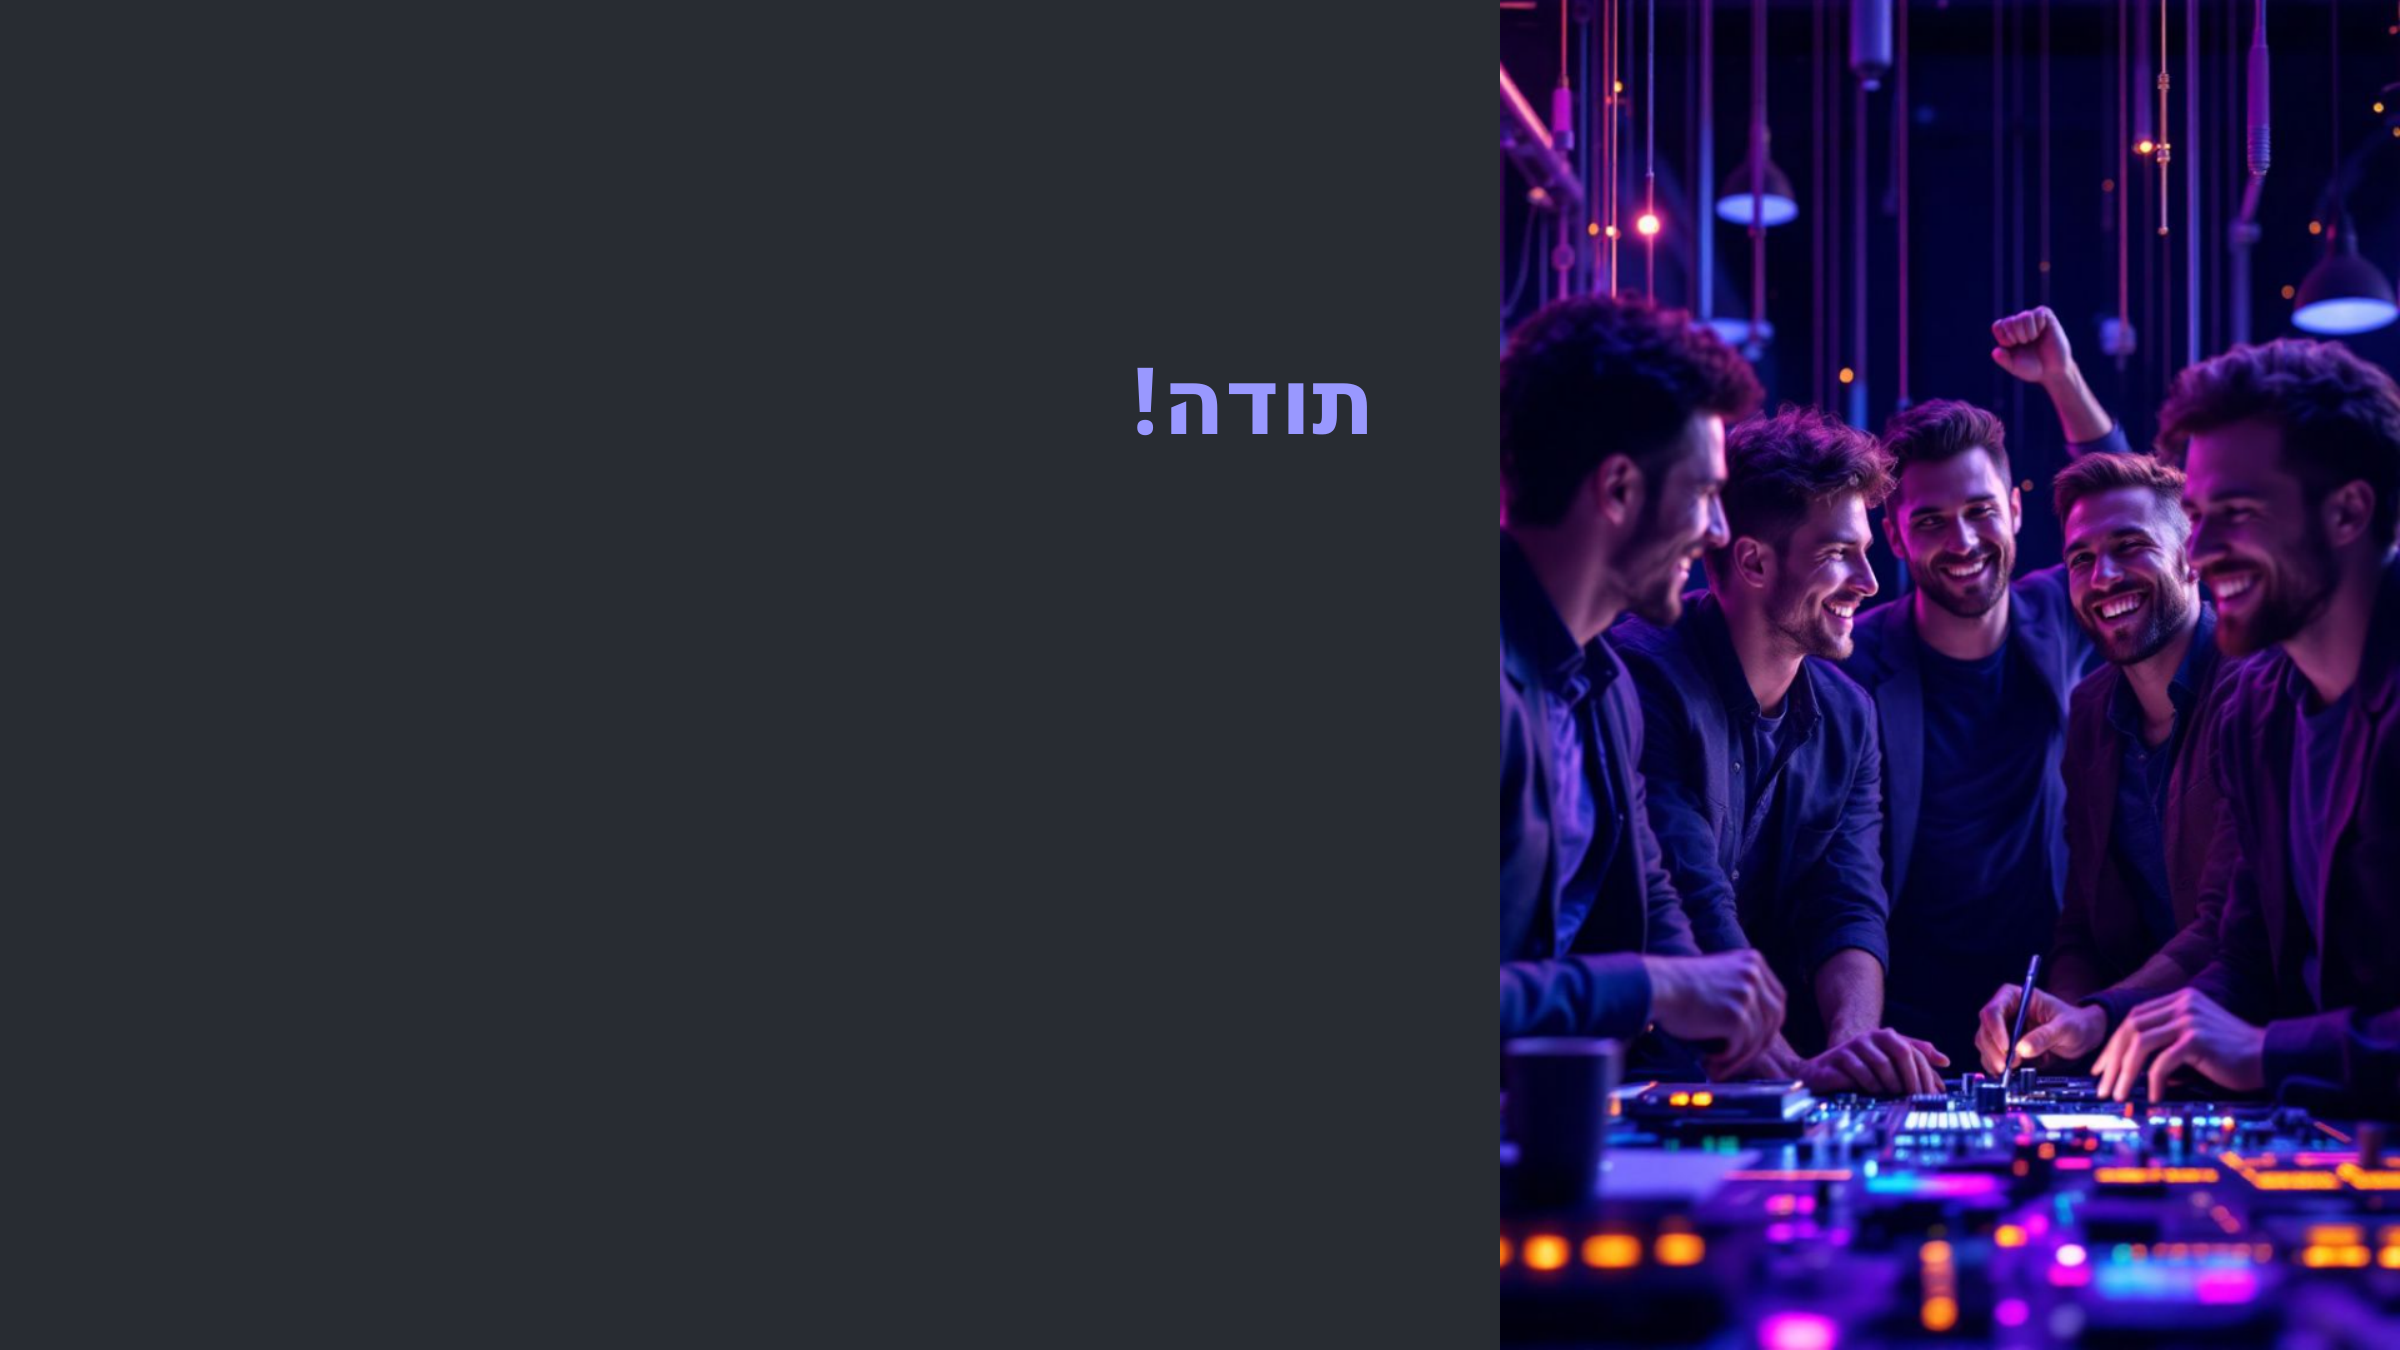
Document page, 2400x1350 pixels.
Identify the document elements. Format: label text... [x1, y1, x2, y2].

text_box תודה! [440, 335, 1376, 453]
picture [1499, 0, 2400, 1350]
